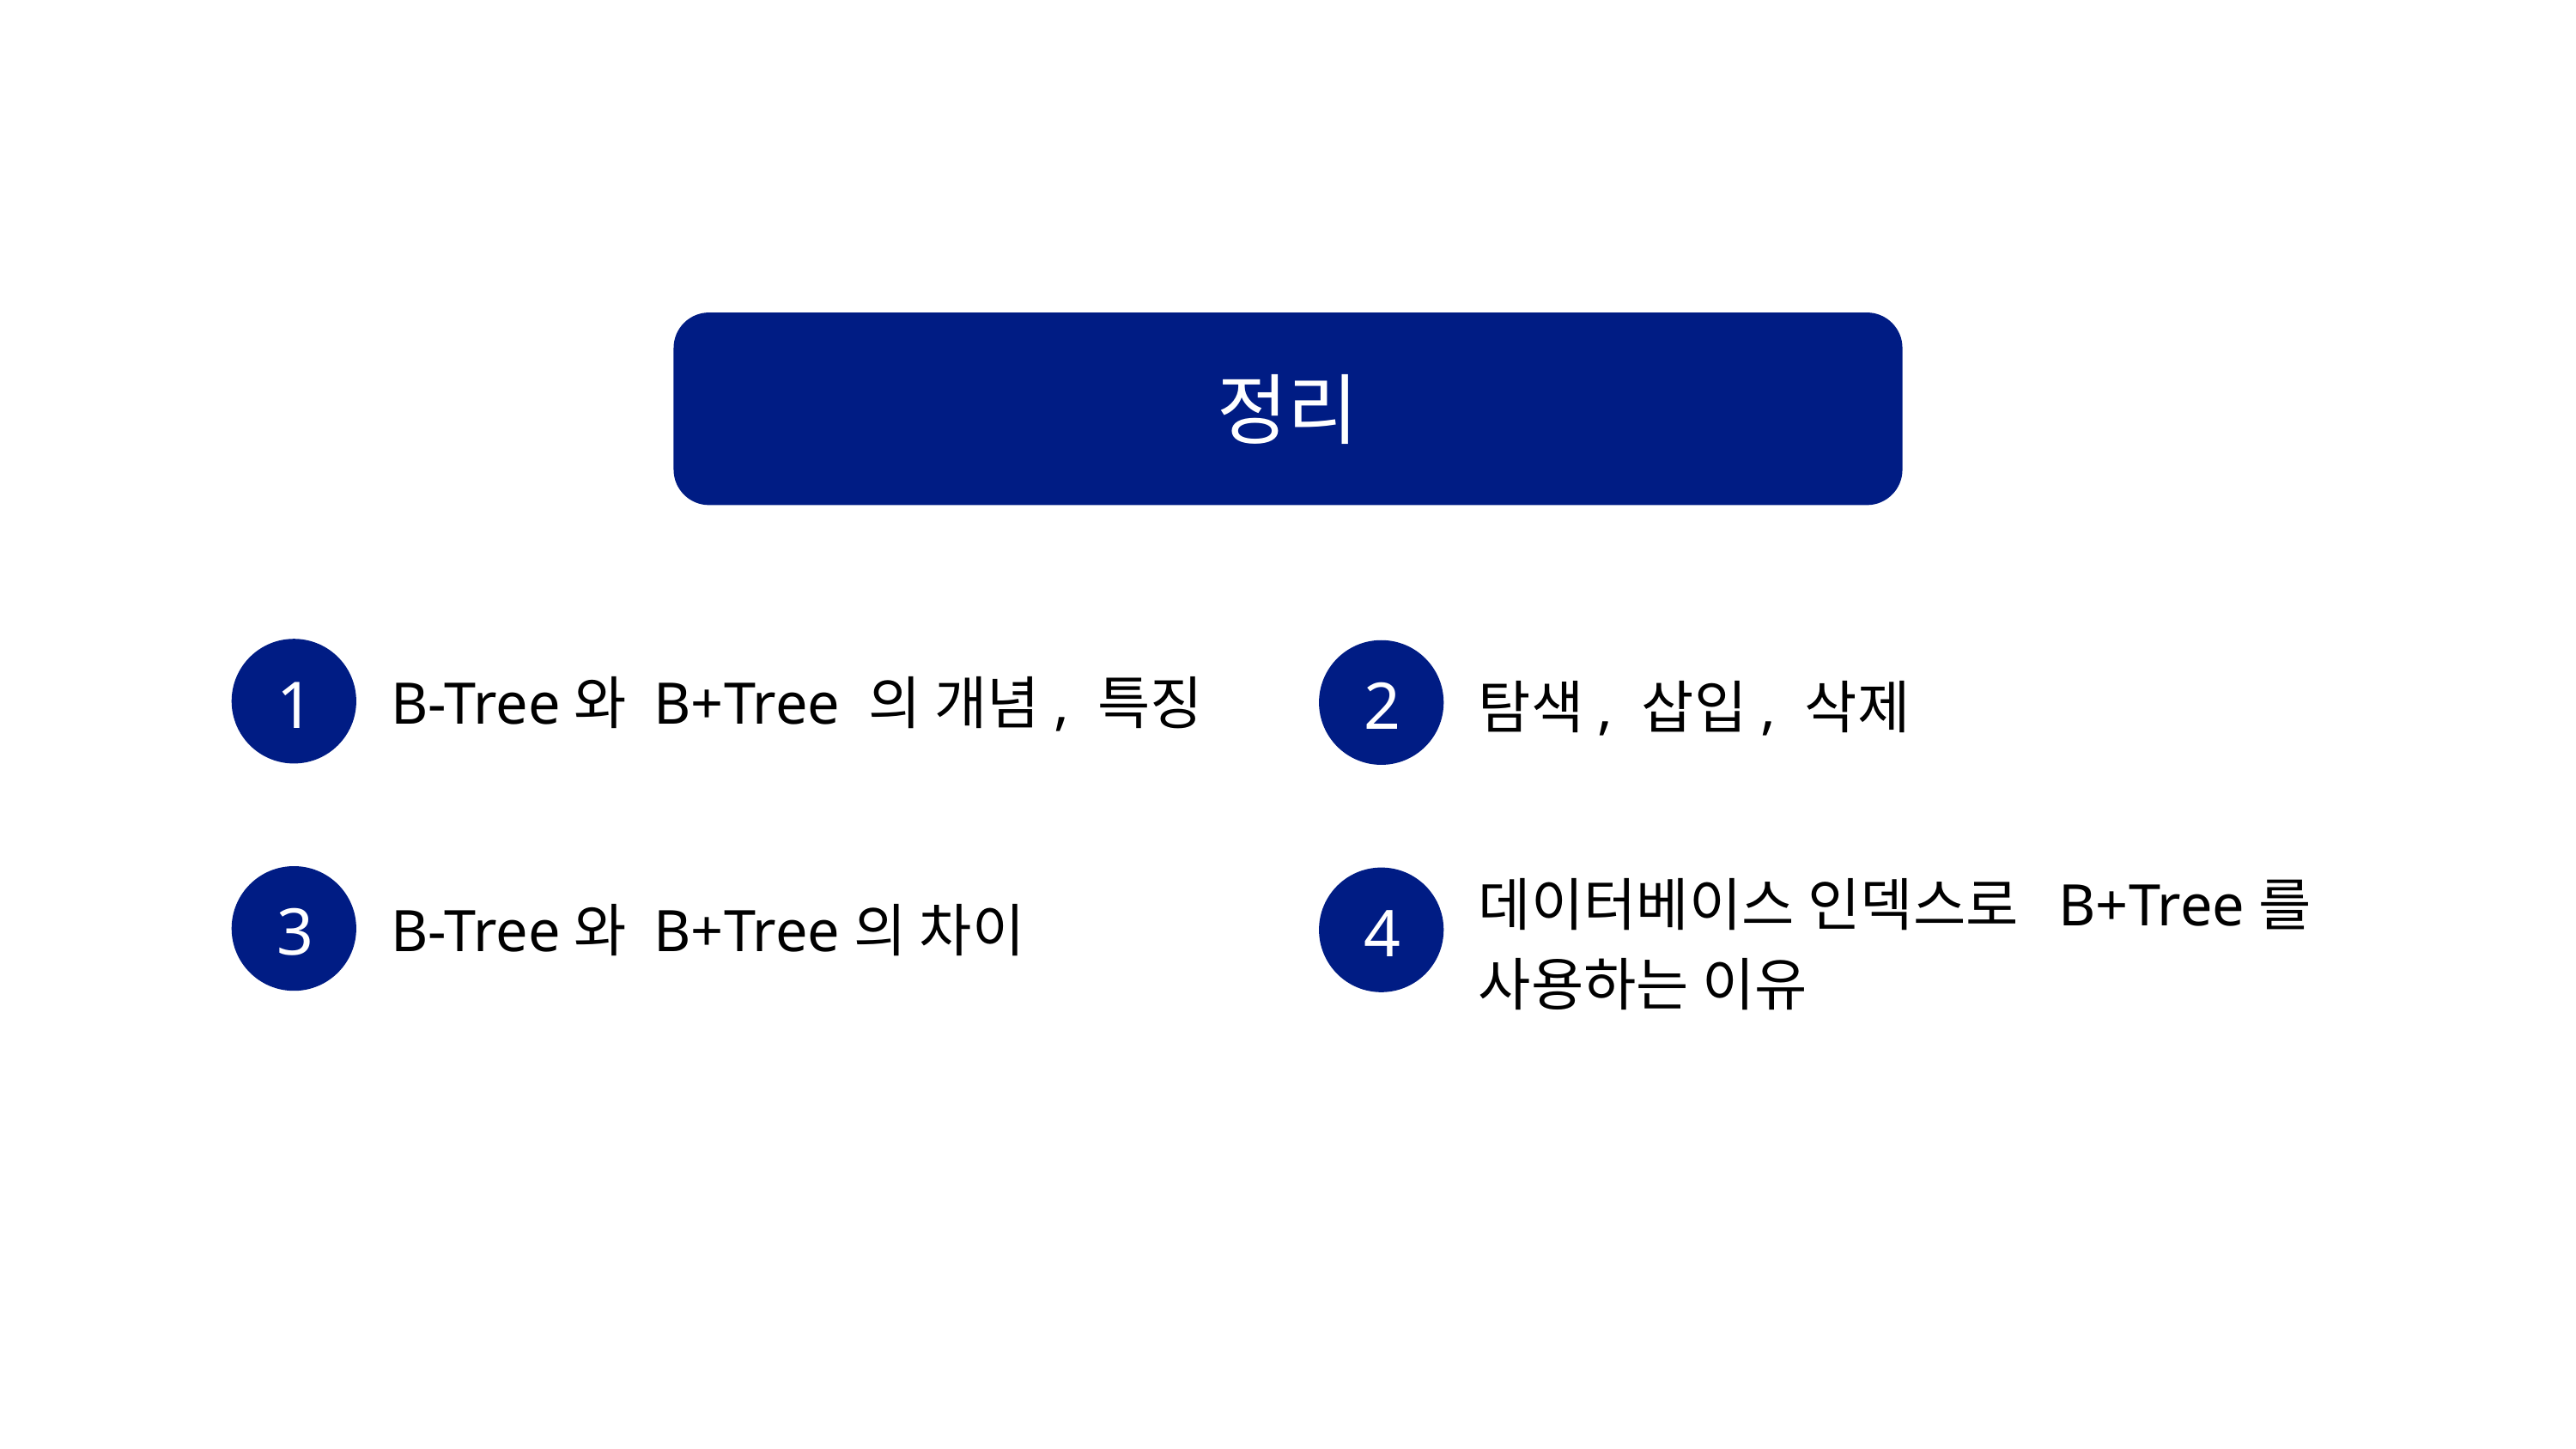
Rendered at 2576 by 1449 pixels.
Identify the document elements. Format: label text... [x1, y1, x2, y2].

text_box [231, 638, 357, 764]
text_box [1318, 867, 1444, 993]
text_box B-Tree와 B+Tree의 차이 [391, 882, 1127, 963]
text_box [231, 865, 357, 991]
text_box 탐색, 삽입, 삭제 [1478, 659, 2331, 740]
text_box 데이터베이스 인덱스로 B+Tree를 사용하는 이유 [1478, 857, 2383, 1017]
text_box B-Tree와 B+Tree 의 개념, 특징 [391, 655, 1224, 736]
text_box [1318, 640, 1444, 766]
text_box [673, 312, 1903, 506]
